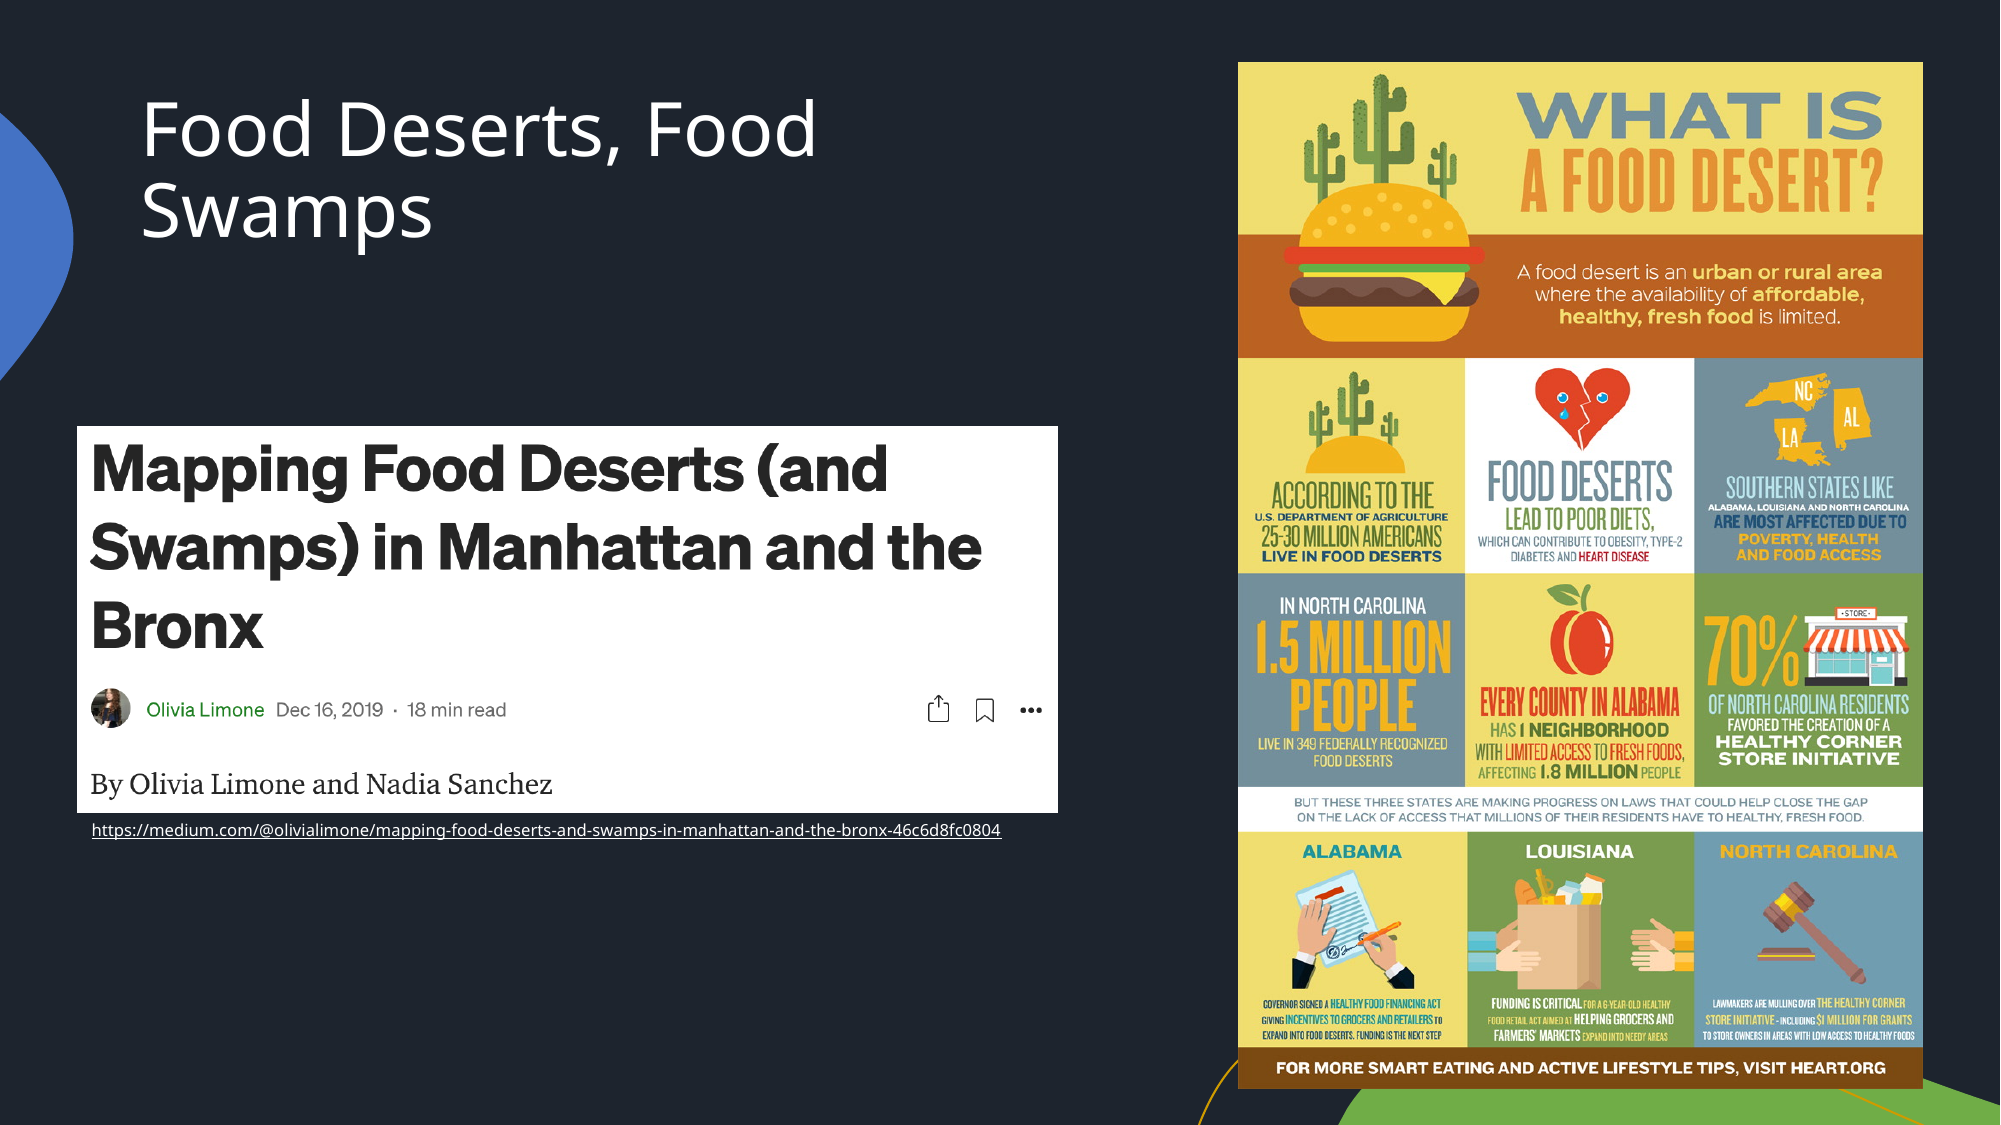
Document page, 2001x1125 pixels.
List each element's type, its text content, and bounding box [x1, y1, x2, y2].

title Food Deserts, Food Swamps [125, 47, 1087, 298]
text_box https://medium.com/@olivialimone/mapping-food-deserts-and-swamps-in-manhattan-and-the-bronx-46c6d8fc0804 [76, 813, 1058, 871]
picture [1238, 62, 1923, 1089]
picture [76, 426, 1058, 813]
